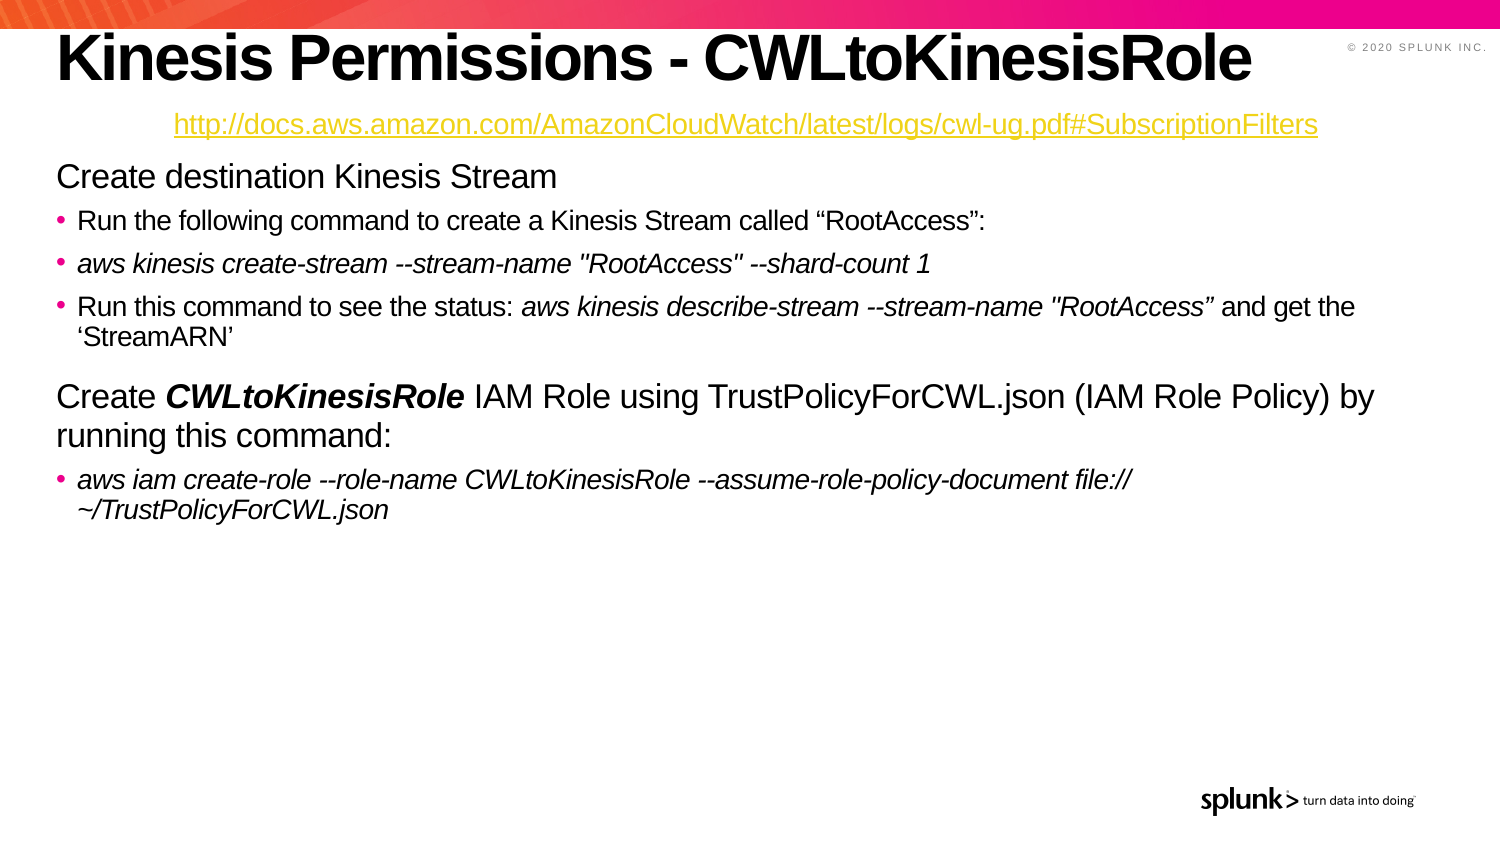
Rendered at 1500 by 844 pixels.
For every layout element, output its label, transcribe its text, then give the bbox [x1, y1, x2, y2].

list Create destination Kinesis Stream Run the following command to create a Kinesis Stream called “RootAccess”: aws kinesis create-stream --stream-name "RootAccess" --shard-count 1 Run this command to see the status: aws kinesis describe-stream --stream-name "RootAccess” and get the ‘StreamARN’ Create CWLtoKinesisRole IAM Role using TrustPolicyForCWL.json (IAM Role Policy) by running this command: aws iam create-role --role-name CWLtoKinesisRole --assume-role-policy-document file:// ~/TrustPolicyForCWL.json [56, 157, 1444, 727]
subtitle http://docs.aws.amazon.com/AmazonCloudWatch/latest/logs/cwl-ug.pdf#SubscriptionFilters [56, 108, 1444, 142]
picture [1201, 787, 1416, 816]
title Kinesis Permissions - CWLtoKinesisRole [56, 38, 1444, 93]
picture [0, 0, 1500, 29]
